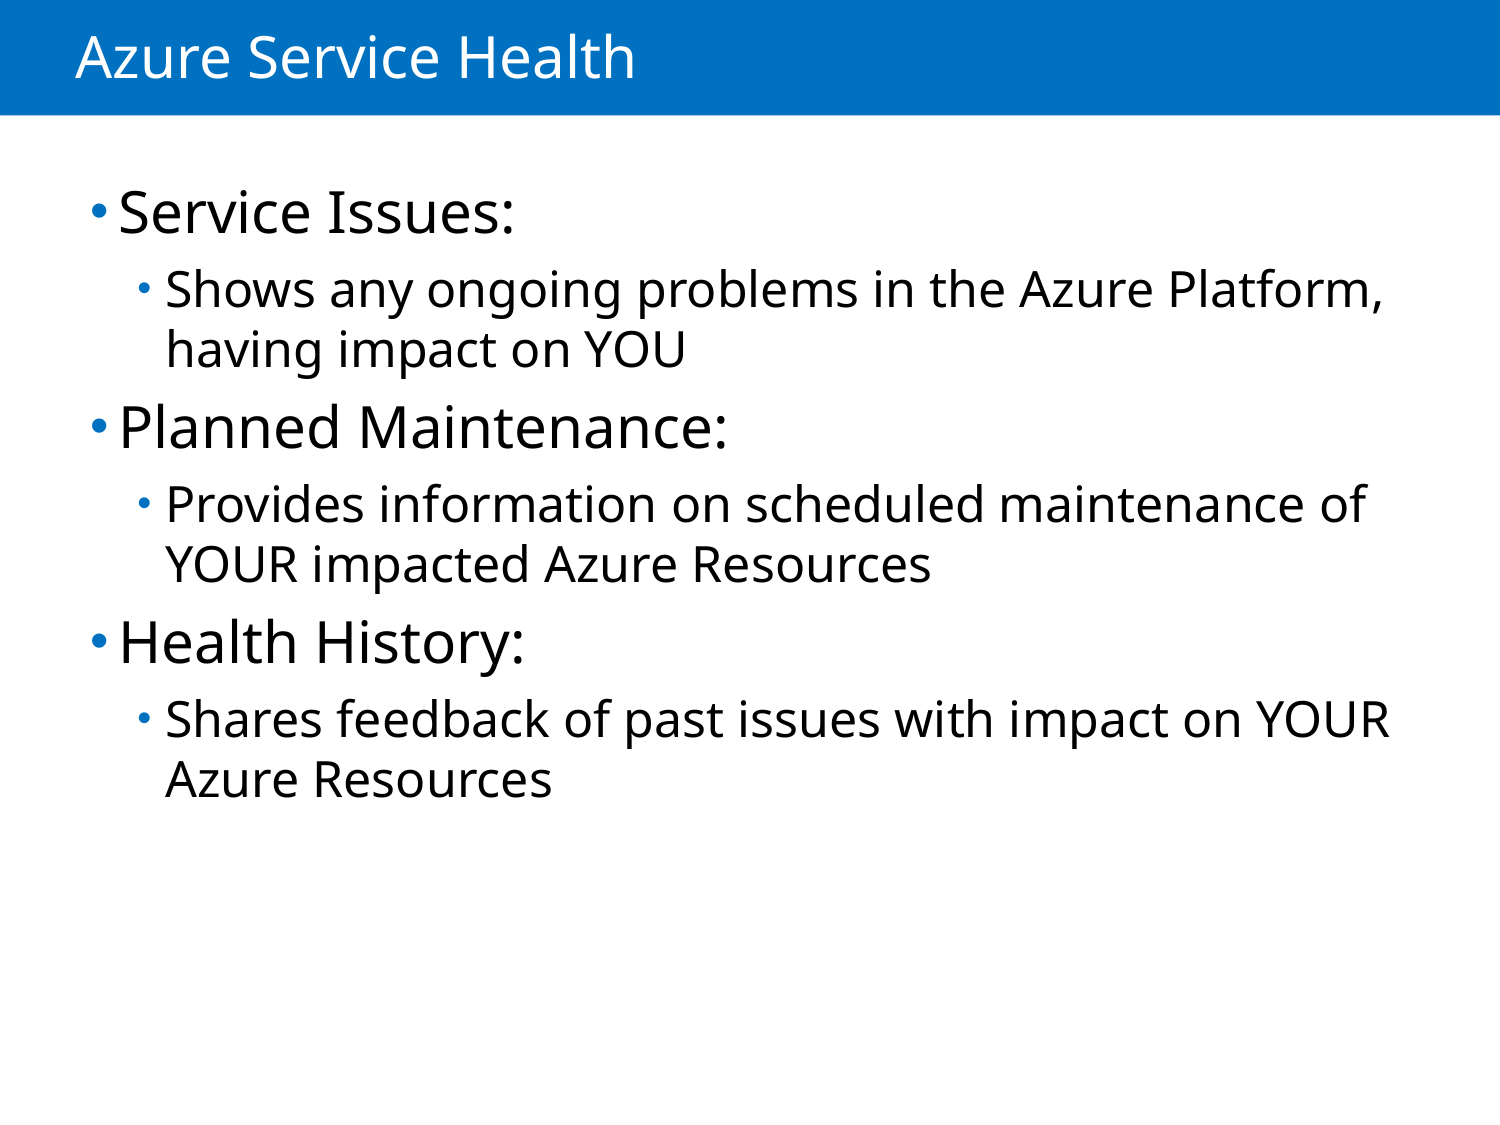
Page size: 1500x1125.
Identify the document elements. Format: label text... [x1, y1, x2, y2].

text_box Service Issues: Shows any ongoing problems in the Azure Platform, having impact on YOU Planned Maintenance: Provides information on scheduled maintenance of YOUR impacted Azure Resources Health History: Shares feedback of past issues with impact on YOUR Azure Resources [75, 167, 1408, 1012]
title Azure Service Health [75, 0, 1351, 122]
